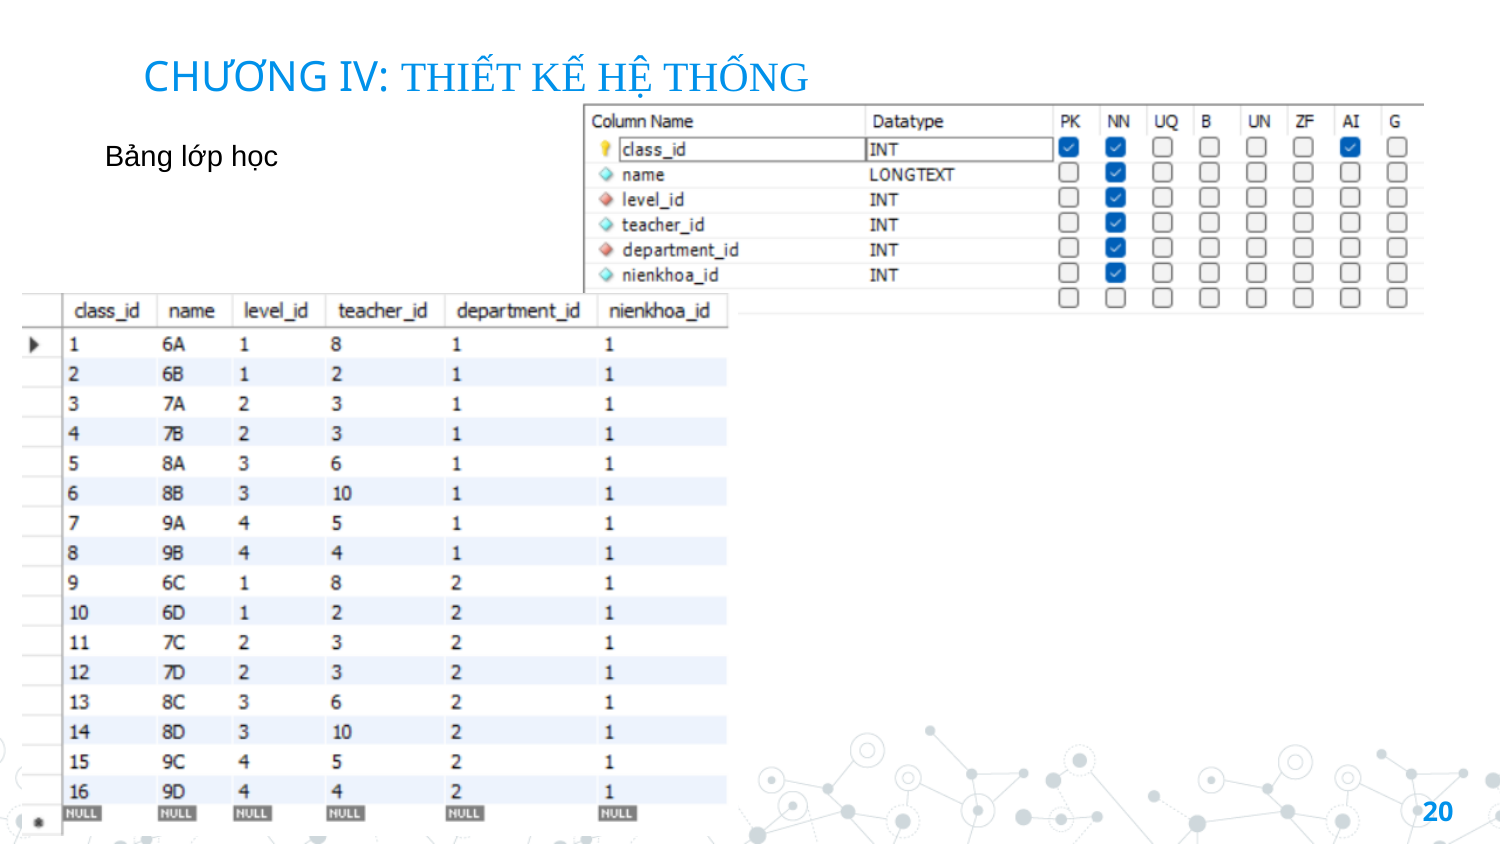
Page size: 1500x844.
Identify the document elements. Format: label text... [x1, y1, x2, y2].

slide_number 20 [1378, 779, 1469, 844]
picture [0, 0, 1500, 844]
title CHƯƠNG IV: THIẾT KẾ HỆ THỐNG [128, 0, 1372, 116]
text_box Bảng lớp học [89, 130, 577, 180]
